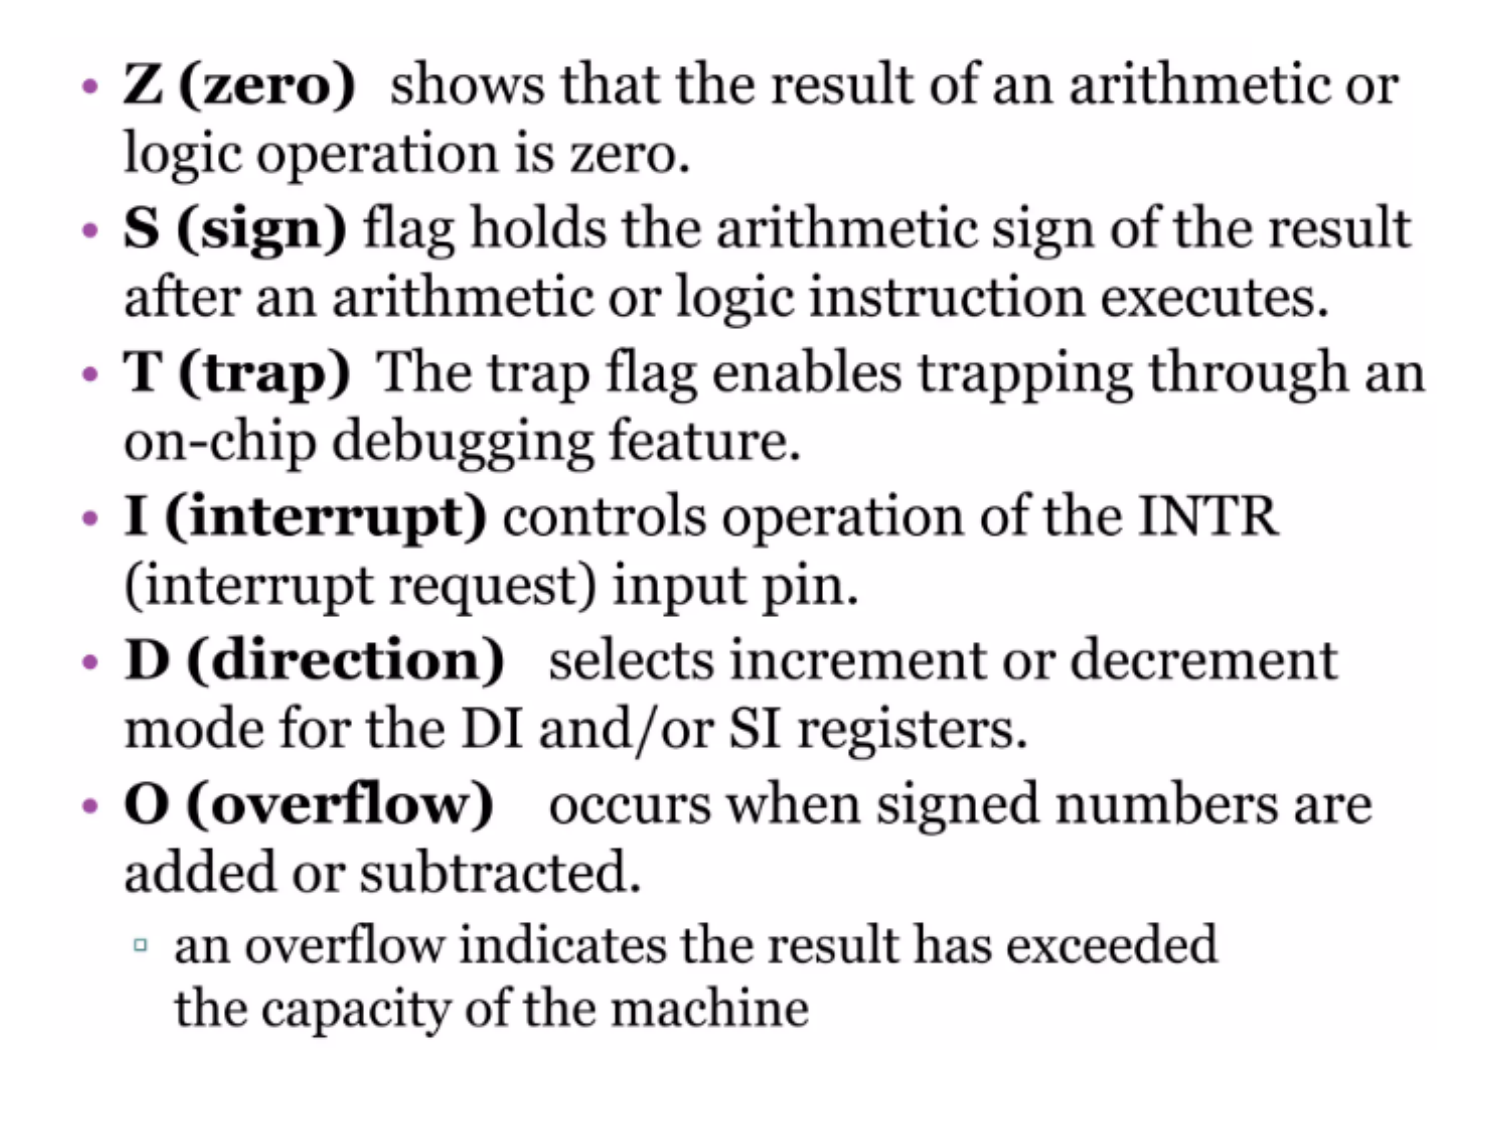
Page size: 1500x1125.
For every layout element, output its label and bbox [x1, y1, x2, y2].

picture [49, 37, 1444, 1051]
